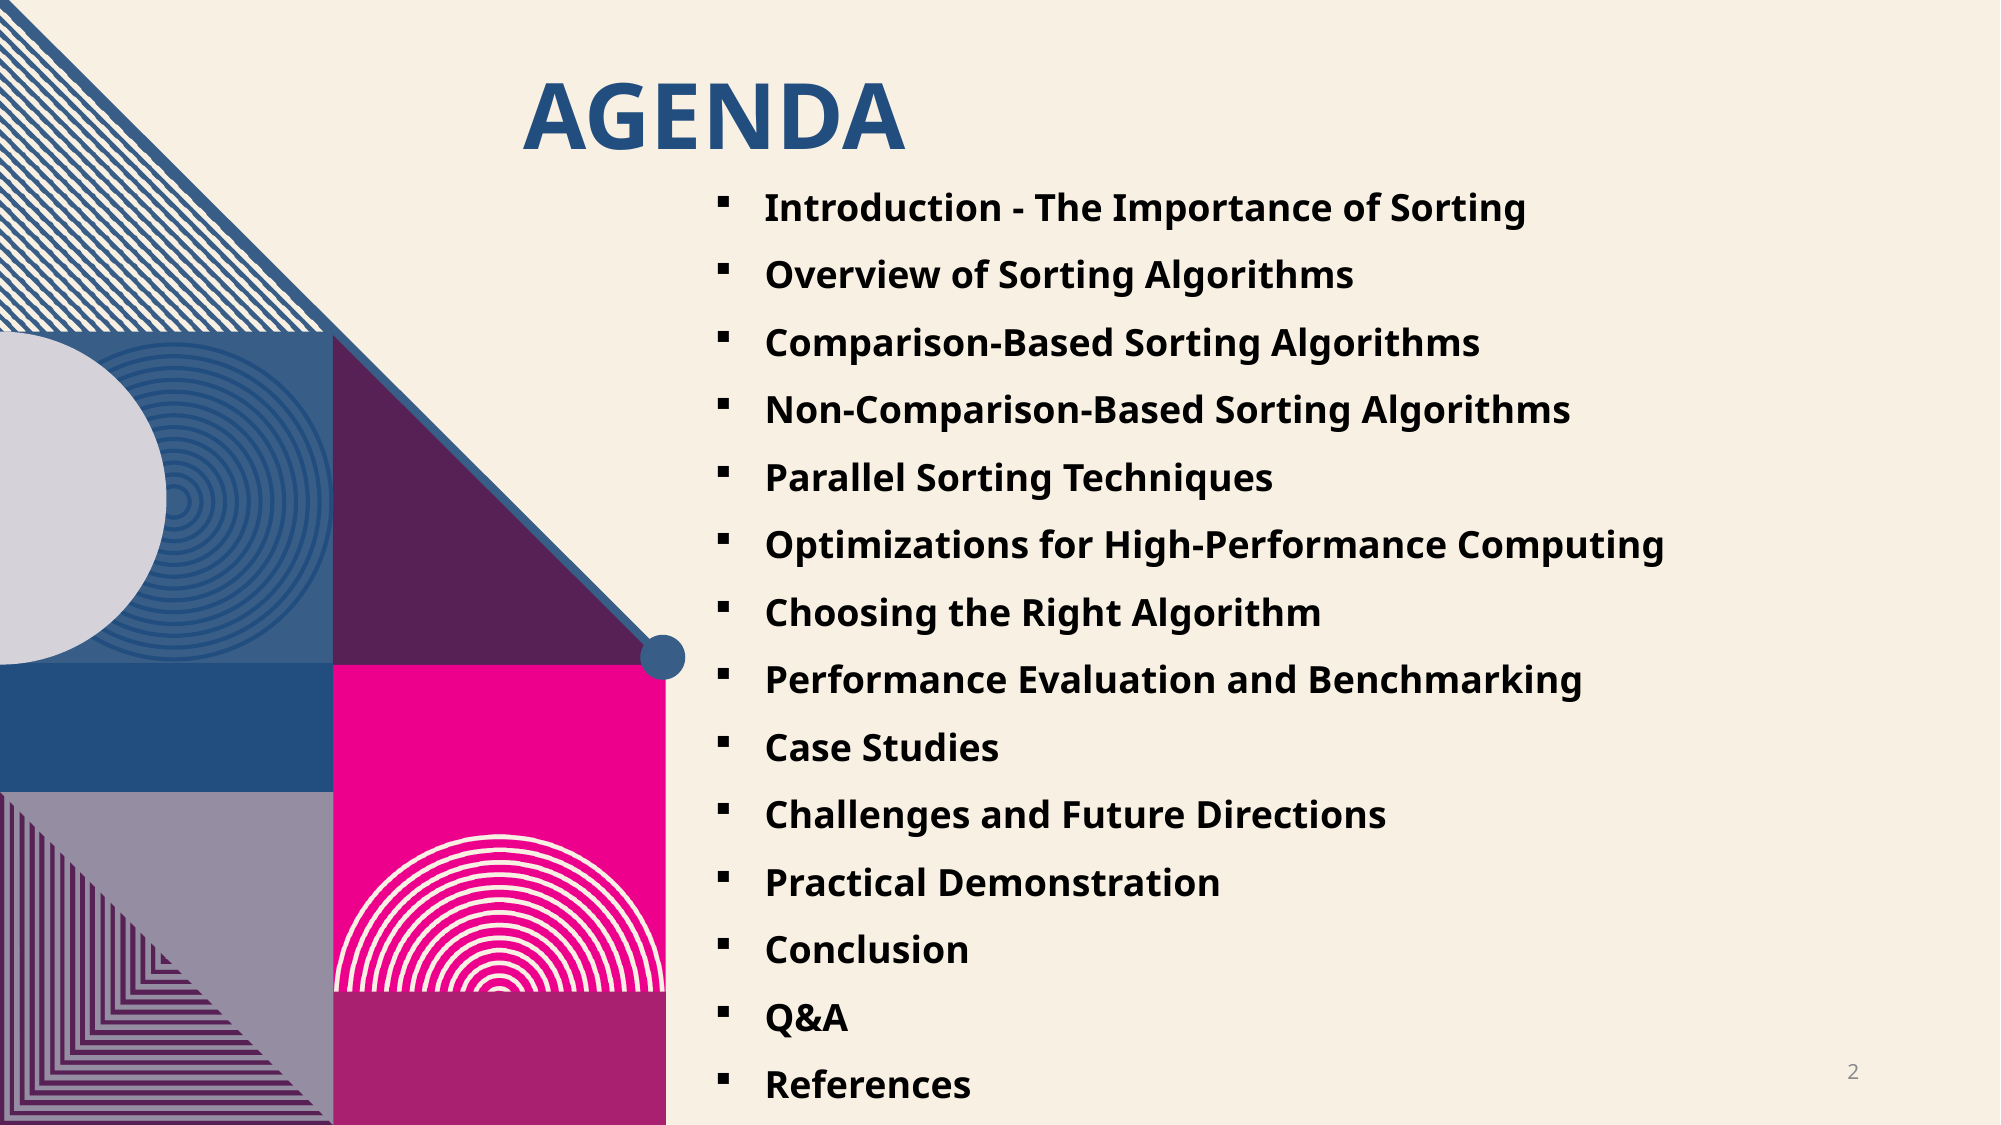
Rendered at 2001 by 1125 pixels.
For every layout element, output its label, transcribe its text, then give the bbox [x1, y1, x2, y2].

picture [334, 834, 665, 991]
slide_number 2 [1799, 1042, 1875, 1103]
picture [0, 792, 333, 1125]
list Introduction - The Importance of Sorting Overview of Sorting Algorithms Comparison-Based Sorting Algorithms Non-Comparison-Based Sorting Algorithms Parallel Sorting Techniques Optimizations for High-Performance Computing Choosing the Right Algorithm Performance Evaluation and Benchmarking Case Studies Challenges and Future Directions Practical Demonstration Conclusion Q&A References [699, 153, 1924, 1117]
picture [0, 4, 330, 333]
title Agenda [508, 0, 1549, 178]
picture [10, 0, 332, 321]
